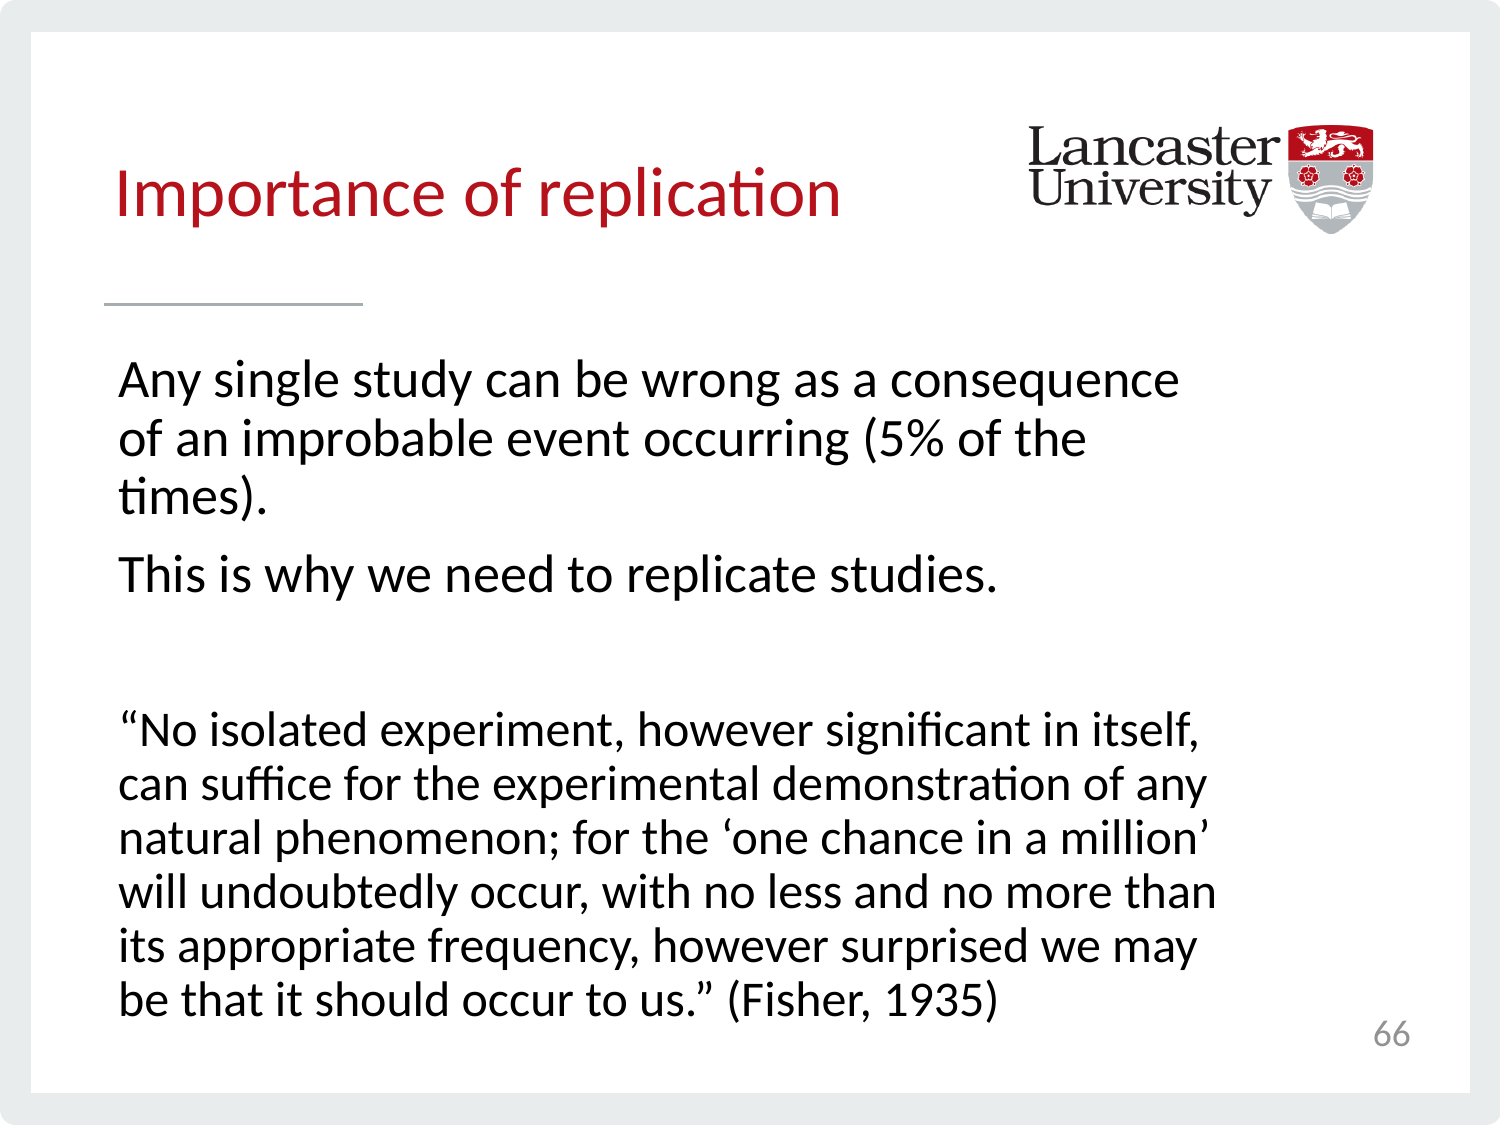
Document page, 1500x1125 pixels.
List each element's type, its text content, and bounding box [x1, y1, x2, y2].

list Any single study can be wrong as a consequence of an improbable event occurring (5% of the times). This is why we need to replicate studies. “No isolated experiment, however significant in itself, can suffice for the experimental demonstration of any natural phenomenon; for the ‘one chance in a million’ will undoubtedly occur, with no less and no more than its appropriate frequency, however surprised we may be that it should occur to us.” (Fisher, 1935) [103, 343, 1254, 1002]
title Importance of replication [99, 109, 976, 278]
slide_number 66 [975, 1001, 1426, 1062]
